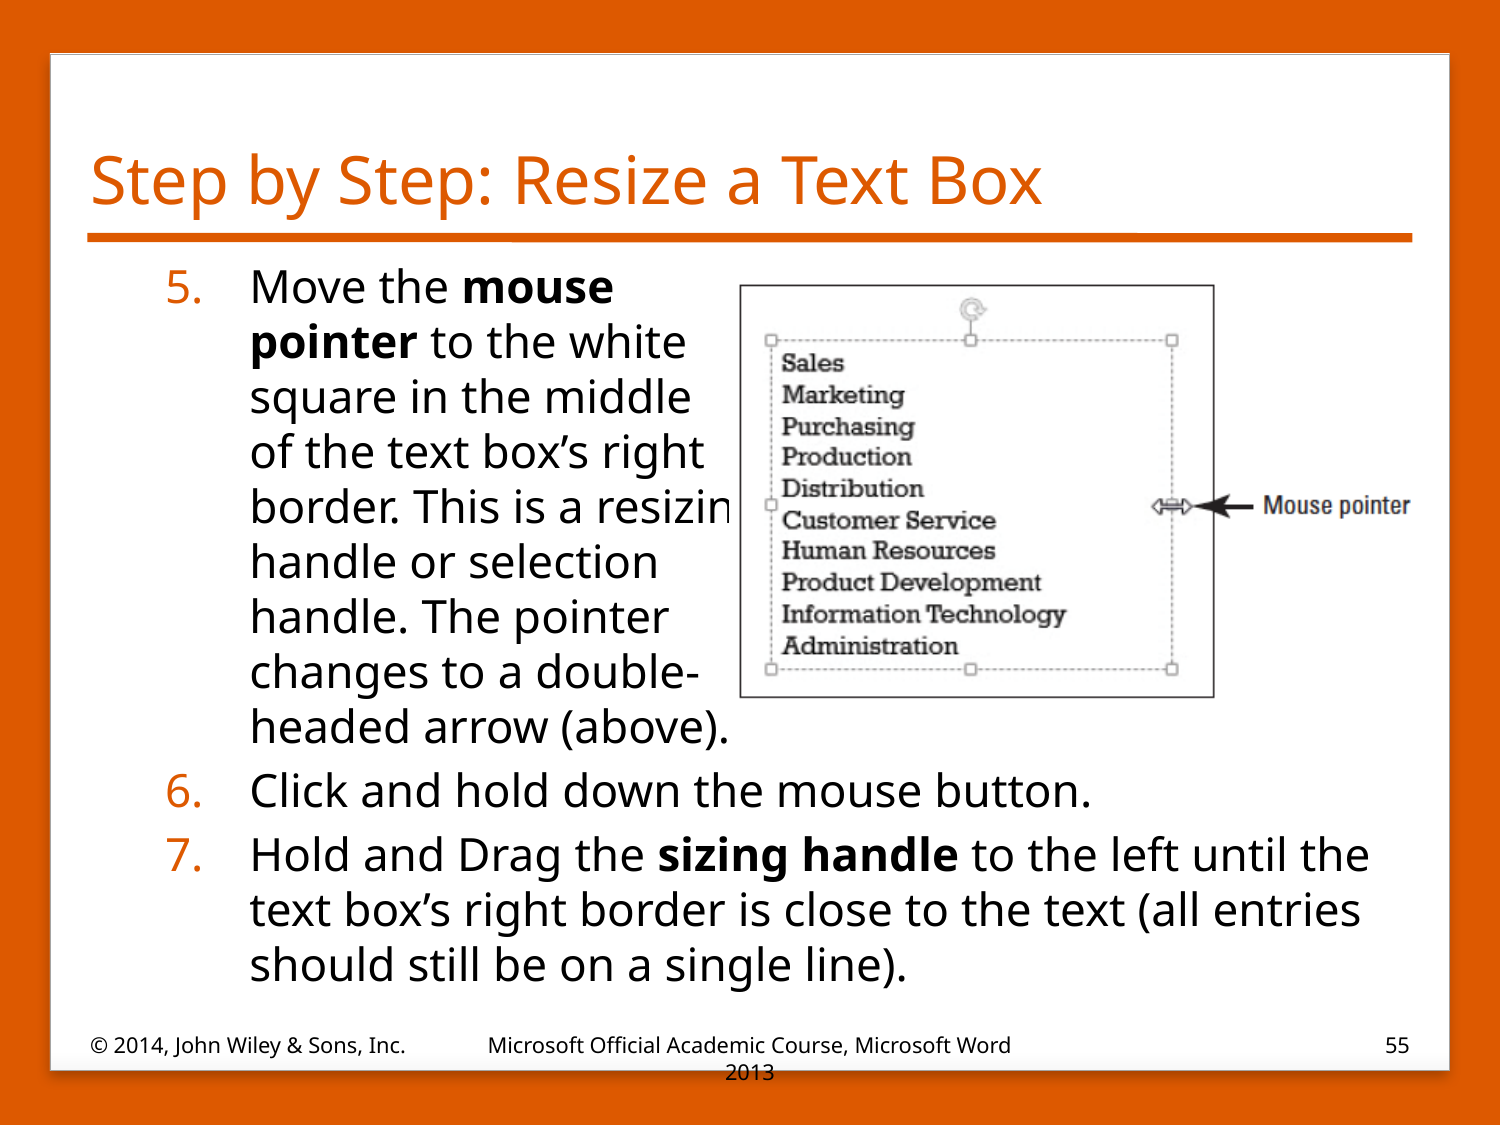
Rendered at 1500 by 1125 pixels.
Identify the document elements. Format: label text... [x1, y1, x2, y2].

title Step by Step: Resize a Text Box [74, 74, 1426, 226]
slide_number 55 [1074, 1024, 1426, 1103]
footer Microsoft Official Academic Course, Microsoft Word 2013 [449, 1024, 1051, 1103]
slide_number © 2014, John Wiley & Sons, Inc. [74, 1024, 426, 1103]
list Move the mouse pointer to the white square in the middle of the text box’s right border. This is a resizing handle or selection handle. The pointer changes to a double- headed arrow (above). Click and hold down the mouse button. Hold and Drag the sizing handle to the left until the text box’s right border is close to the text (all entries should still be on a single line). [75, 249, 1425, 1063]
picture [729, 274, 1426, 717]
